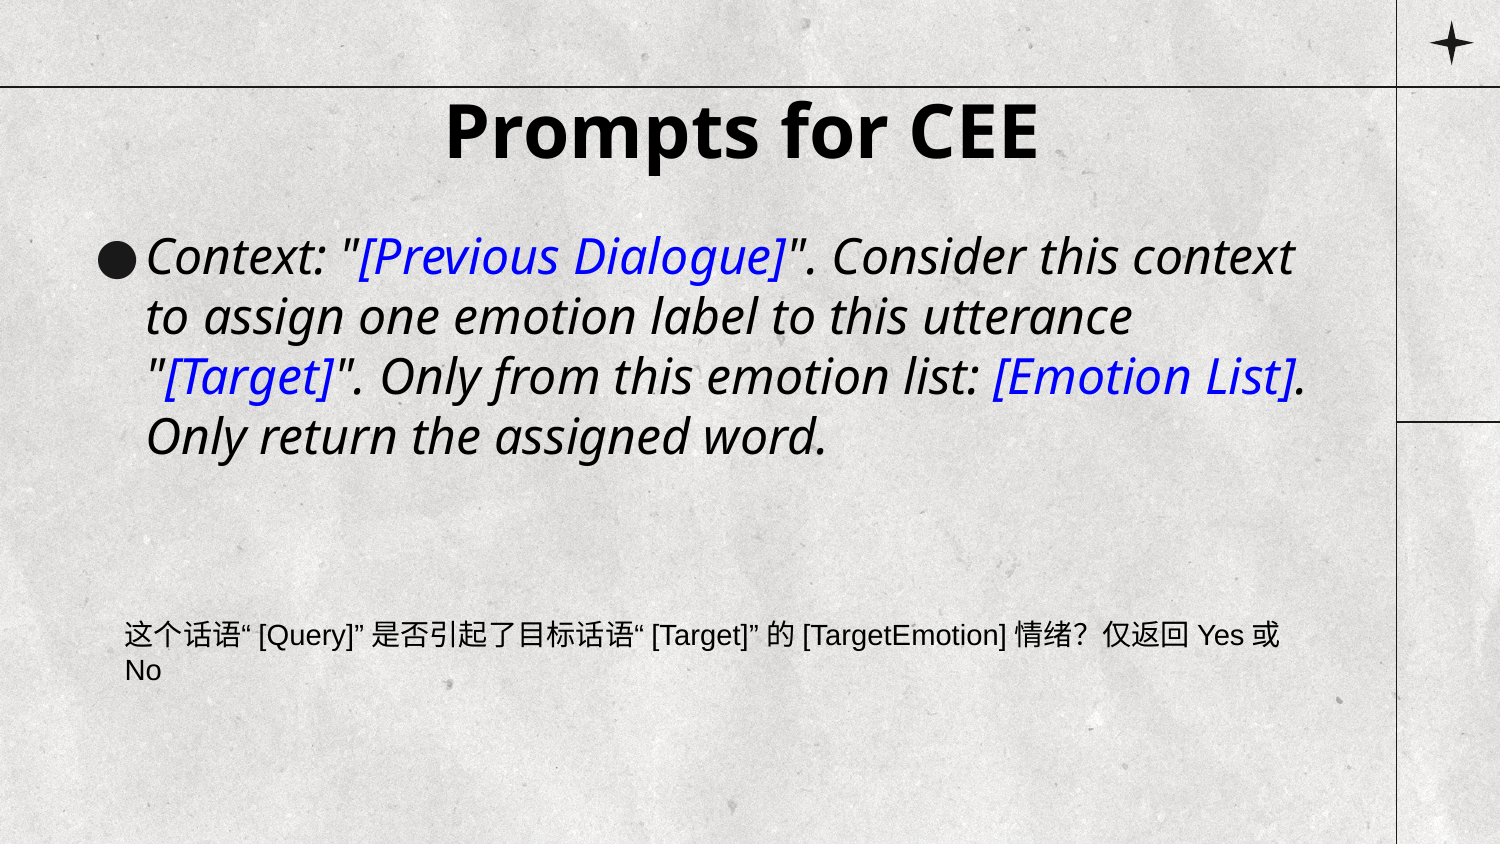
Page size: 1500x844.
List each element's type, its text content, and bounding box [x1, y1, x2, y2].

picture [1397, 0, 1500, 86]
picture [0, 0, 1396, 86]
picture [1397, 88, 1500, 421]
list Context: "[Previous Dialogue]". Consider this context to assign one emotion label to this utterance "[Target]". Only from this emotion list: [Emotion List]. Only return the assigned word. [70, 209, 1335, 758]
picture [1397, 423, 1500, 844]
text_box 这个话语“[Query]”是否引起了目标话语“[Target]”的[TargetEmotion]情绪？仅返回Yes或No [109, 609, 1323, 694]
title Prompts for CEE [118, 86, 1382, 189]
picture [0, 88, 1396, 844]
